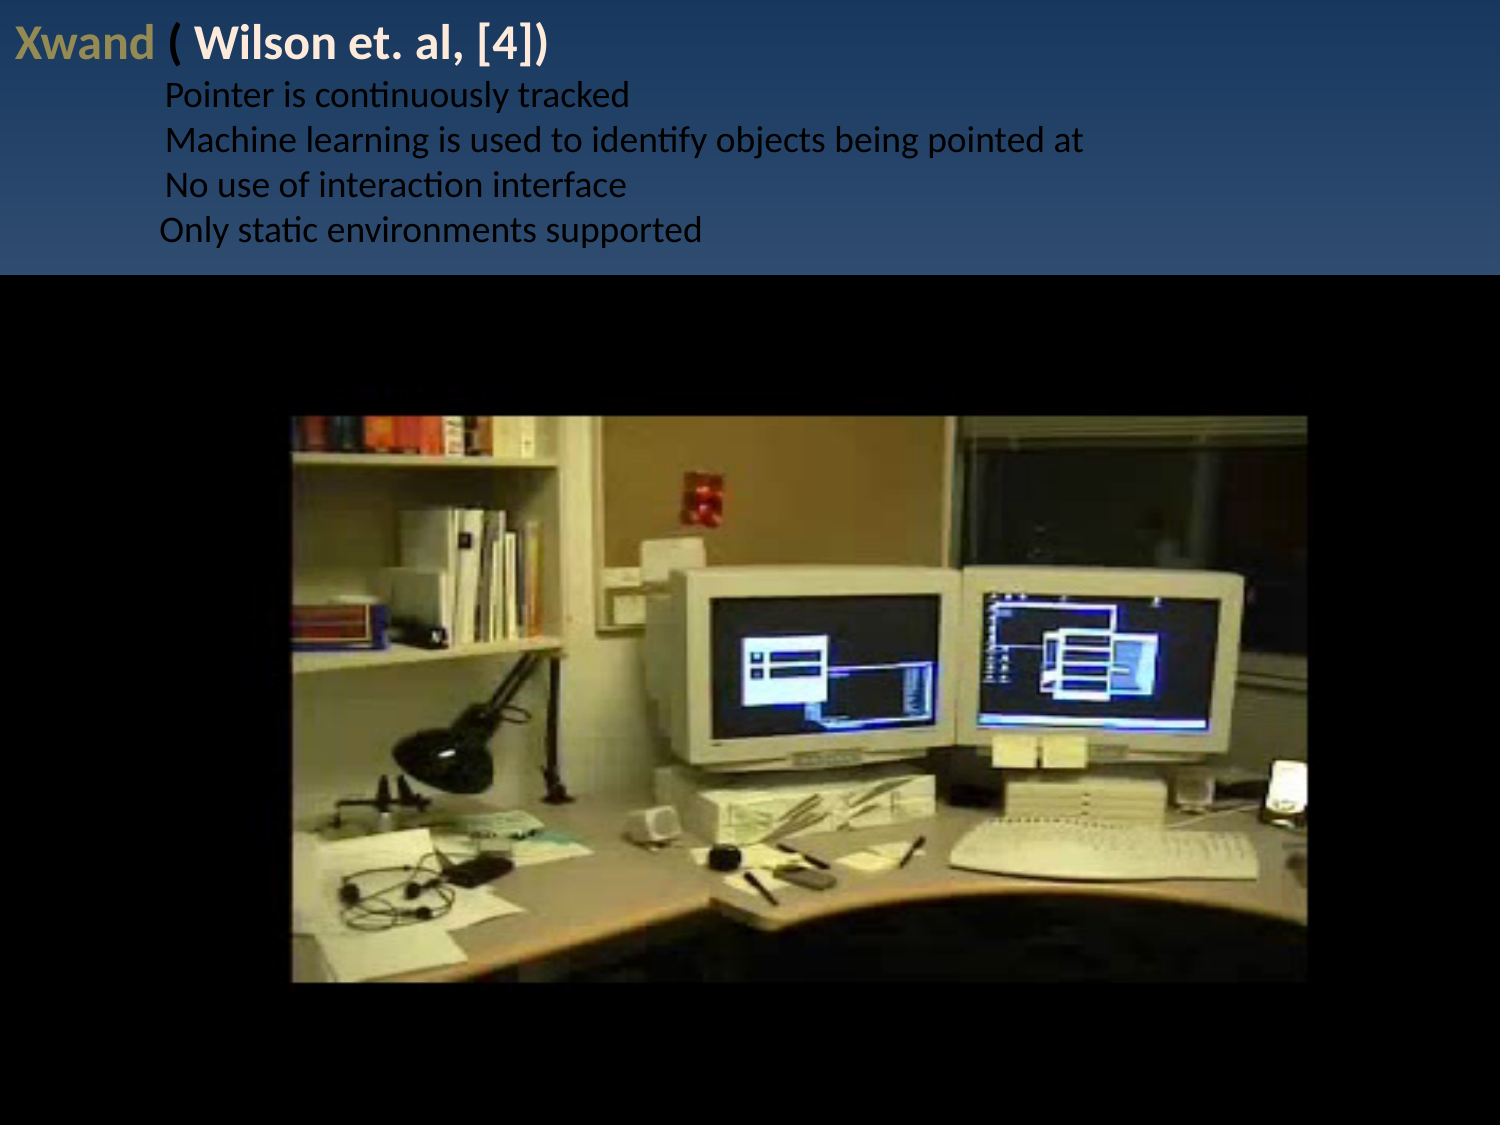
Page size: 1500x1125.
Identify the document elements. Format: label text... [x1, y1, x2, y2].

text_box Xwand ( Wilson et. al, [4]) Pointer is continuously tracked Machine learning is used to identify objects being pointed at No use of interaction interface Only static environments supported [0, 2, 1500, 257]
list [0, 274, 1500, 1125]
